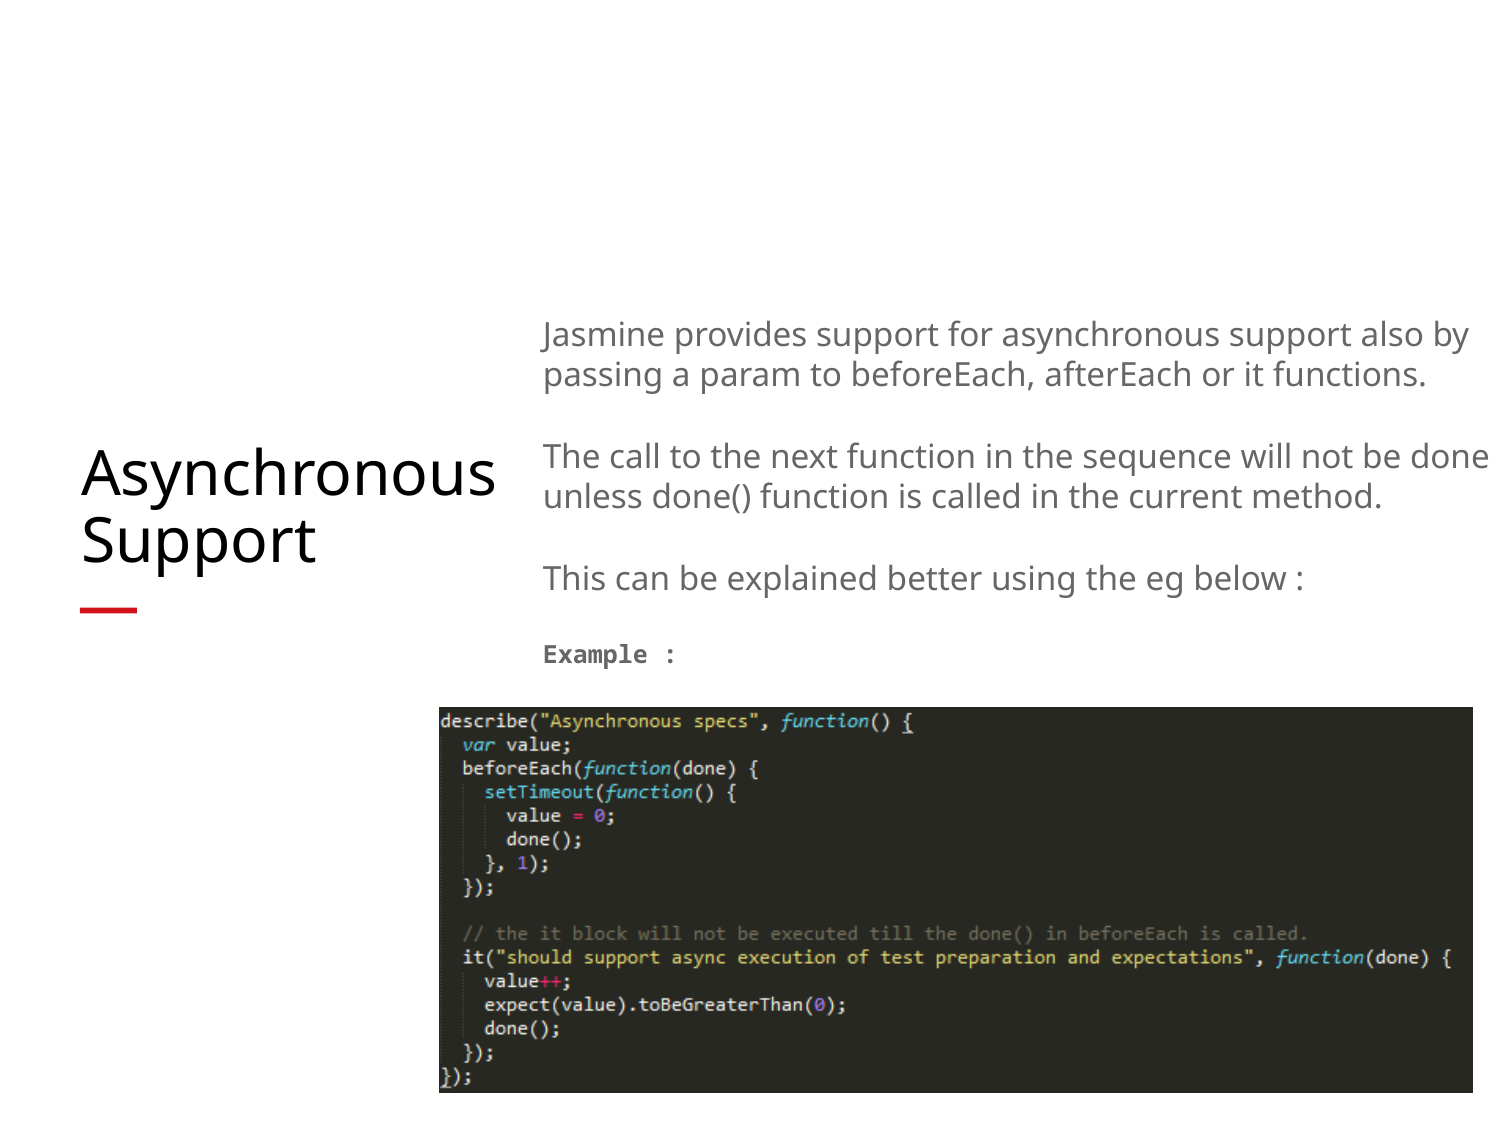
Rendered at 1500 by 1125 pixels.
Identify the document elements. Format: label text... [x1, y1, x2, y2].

picture [438, 707, 1473, 1093]
title Asynchronous Support [81, 431, 504, 584]
subtitle Jasmine provides support for asynchronous support also by passing a param to beforeEach, afterEach or it functions. The call to the next function in the sequence will not be done unless done() function is called in the current method. This can be explained better using the eg below : Example : [528, 0, 1500, 1125]
